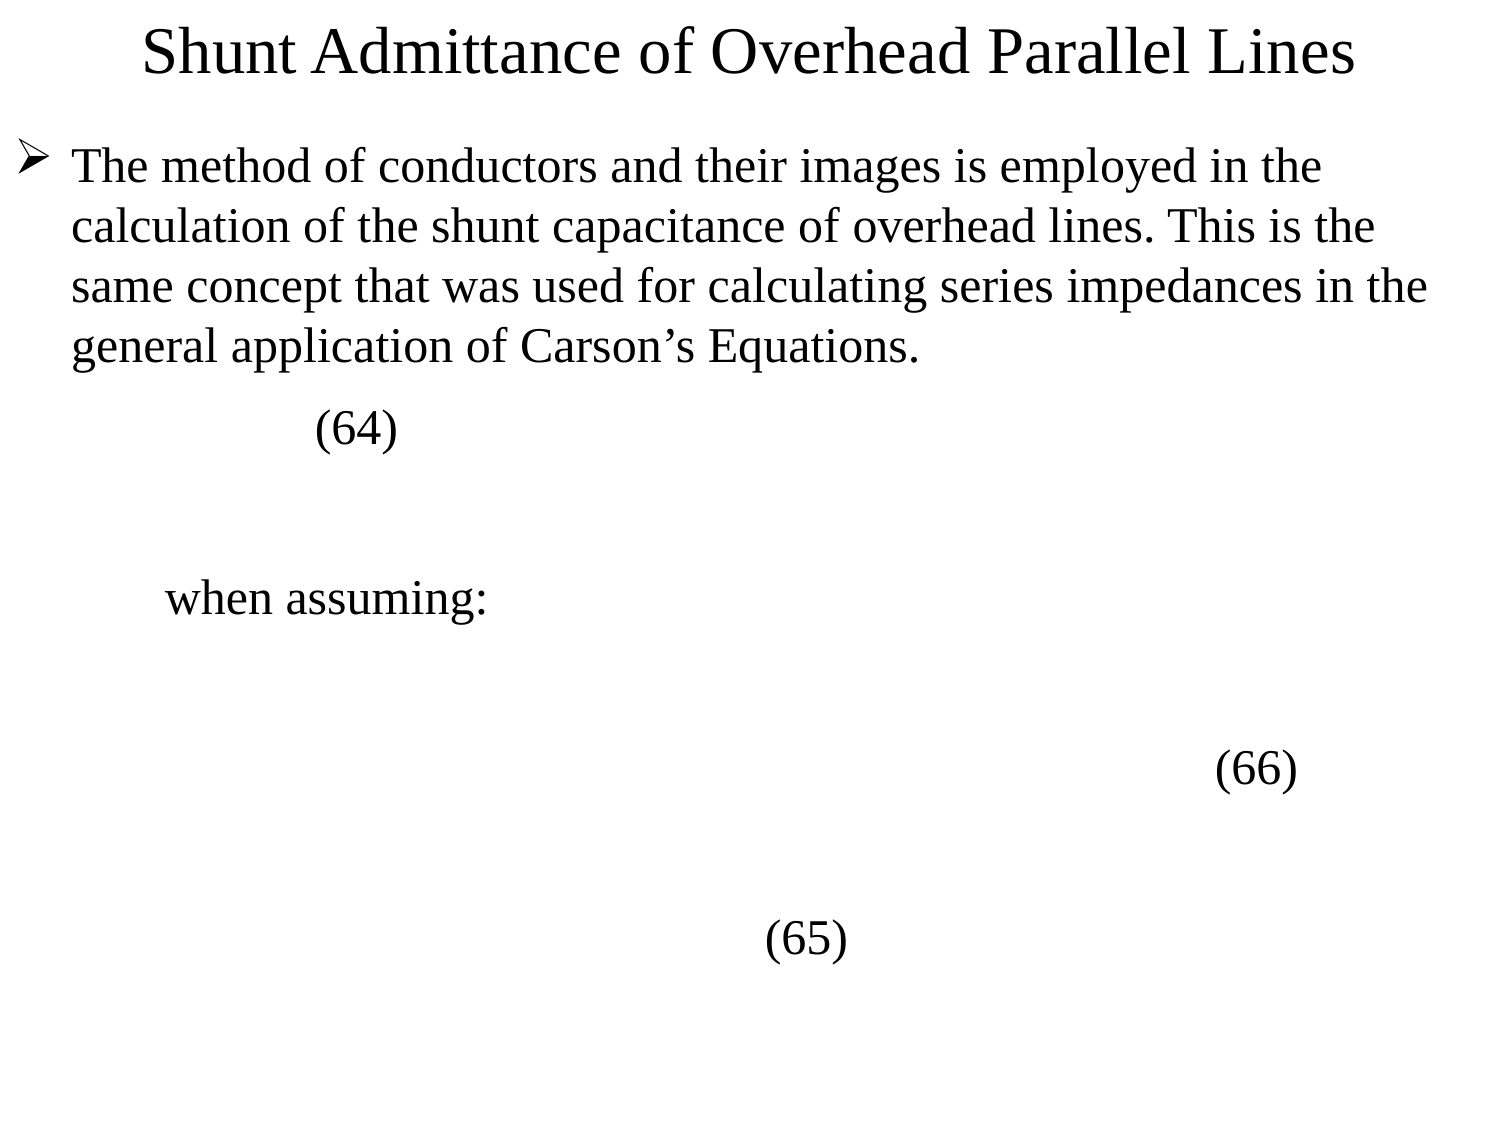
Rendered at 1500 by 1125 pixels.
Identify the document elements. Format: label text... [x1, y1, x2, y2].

text_box The method of conductors and their images is employed in the calculation of the shunt capacitance of overhead lines. This is the same concept that was used for calculating series impedances in the general application of Carson’s Equations. [0, 124, 1500, 380]
text_box Shunt Admittance of Overhead Parallel Lines [0, 0, 1500, 95]
